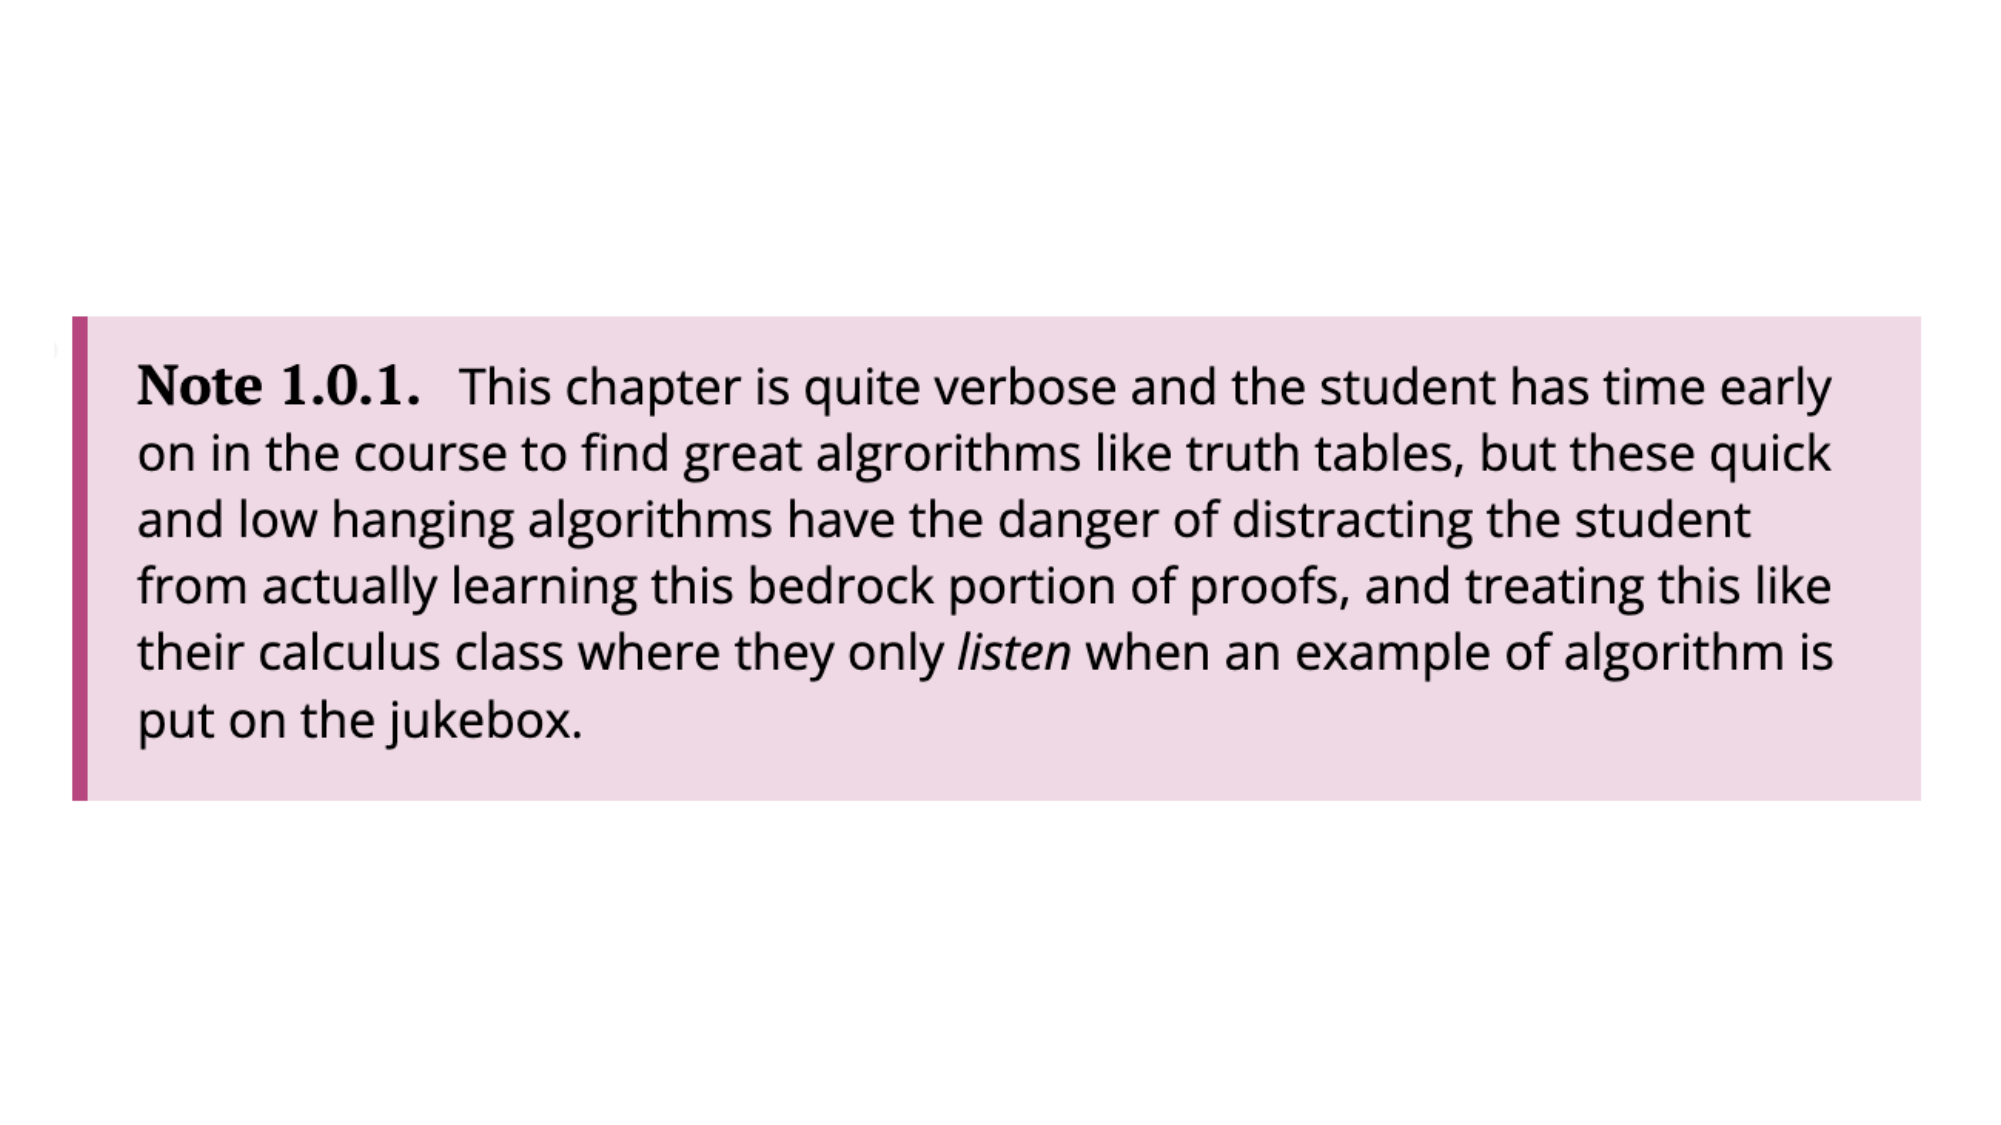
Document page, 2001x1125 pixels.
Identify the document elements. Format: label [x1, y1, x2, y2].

picture [53, 292, 1947, 833]
